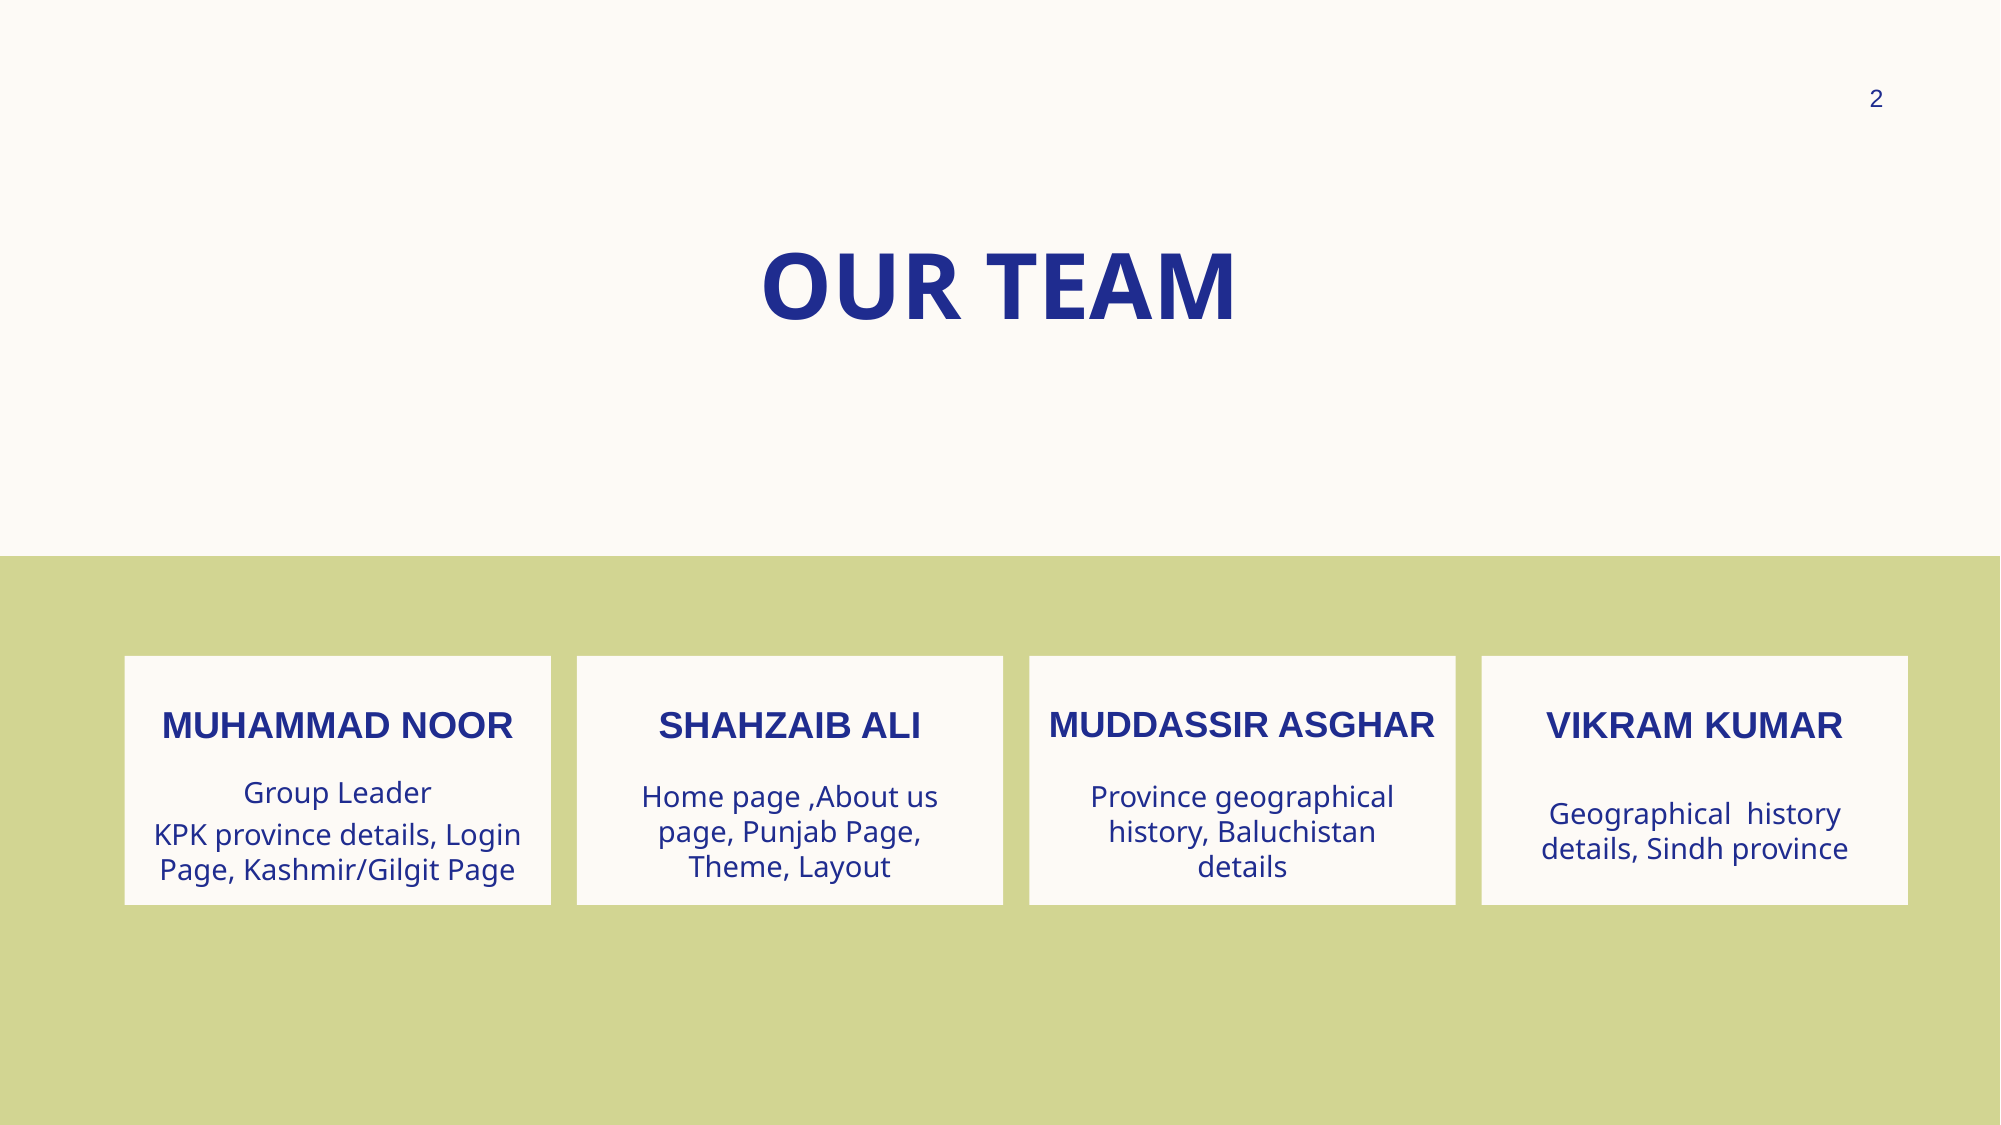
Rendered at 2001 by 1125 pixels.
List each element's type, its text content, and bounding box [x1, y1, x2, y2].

list MUHAMMAD NOOR [124, 655, 551, 905]
list VIKRAM KUMAR​ [1481, 655, 1908, 905]
list Province geographical history, Baluchistan details [1055, 755, 1430, 905]
title OUR TEAM [124, 219, 1875, 346]
list Group Leader KPK province details, Login Page, Kashmir/Gilgit Page [137, 755, 538, 905]
list Geographical history details, Sindh province [1507, 755, 1883, 905]
slide_number 2 [1795, 75, 1958, 120]
list Home page ,About us page, Punjab Page, Theme, Layout [602, 755, 978, 905]
list SHAHZAIB ALI [576, 655, 1004, 905]
list Muddassir asghar​ [1029, 655, 1456, 905]
